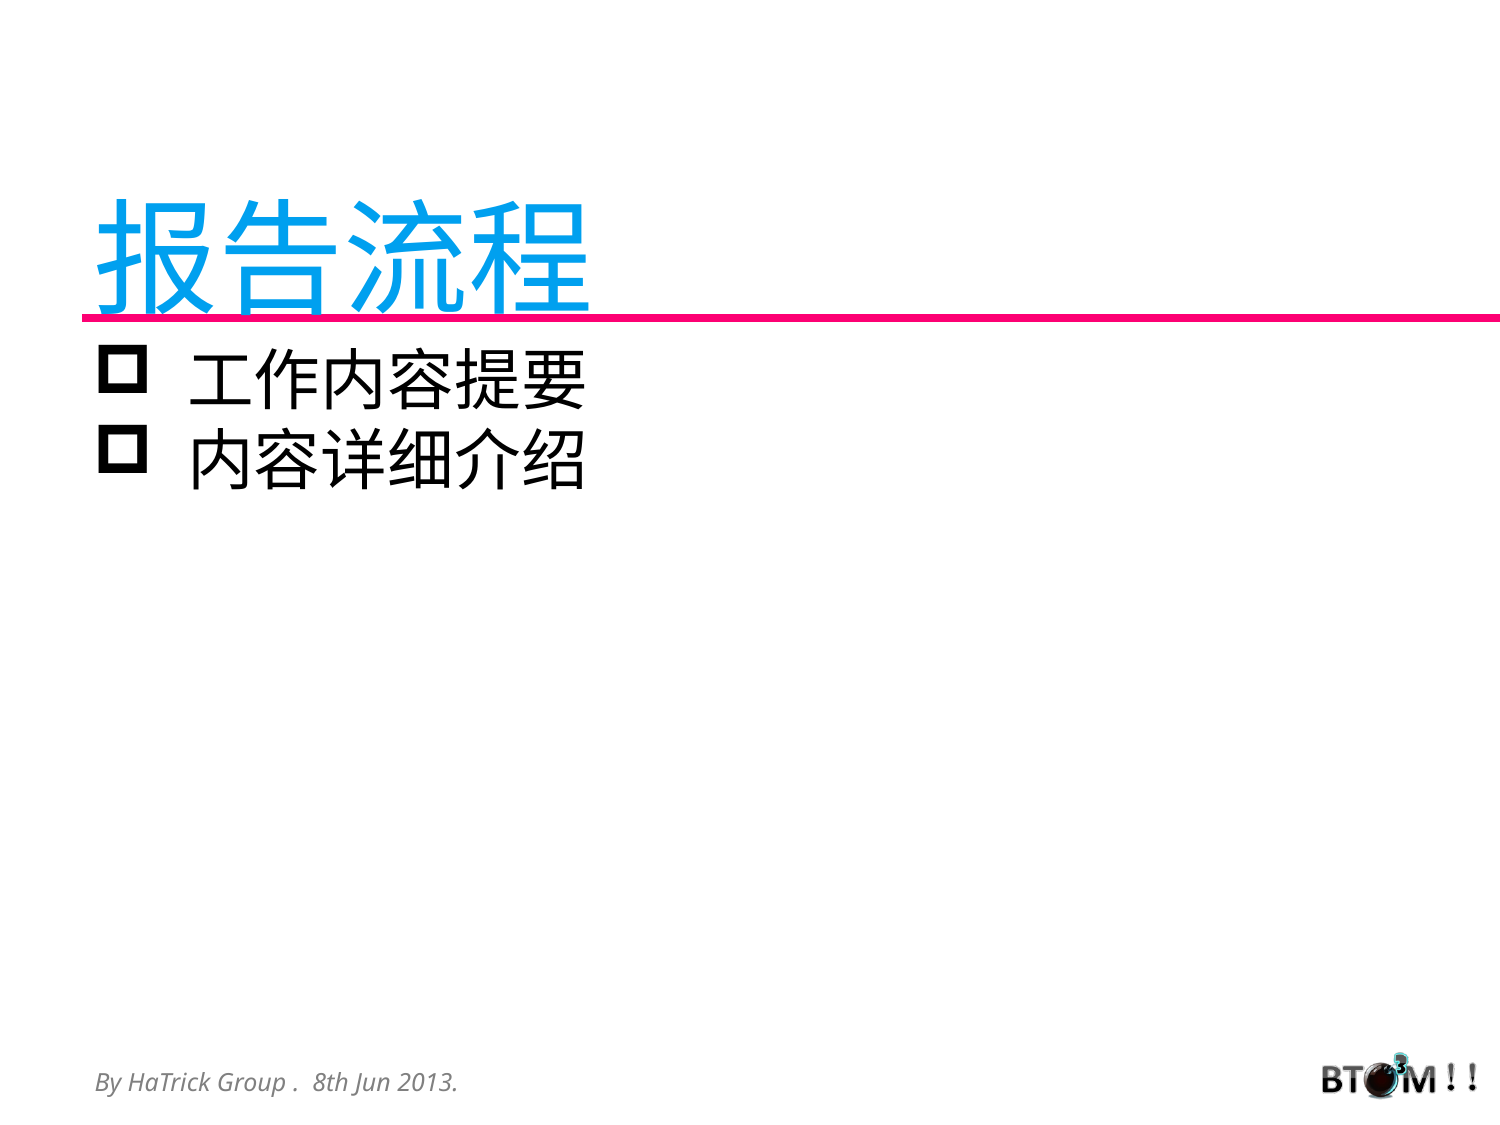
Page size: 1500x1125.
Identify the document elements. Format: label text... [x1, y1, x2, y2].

text_box 报告流程 [93, 149, 595, 337]
text_box By HaTrick Group . 8th Jun 2013. [79, 1058, 506, 1104]
text_box 工作内容提要 内容详细介绍 [93, 337, 589, 505]
picture [1316, 1047, 1483, 1105]
